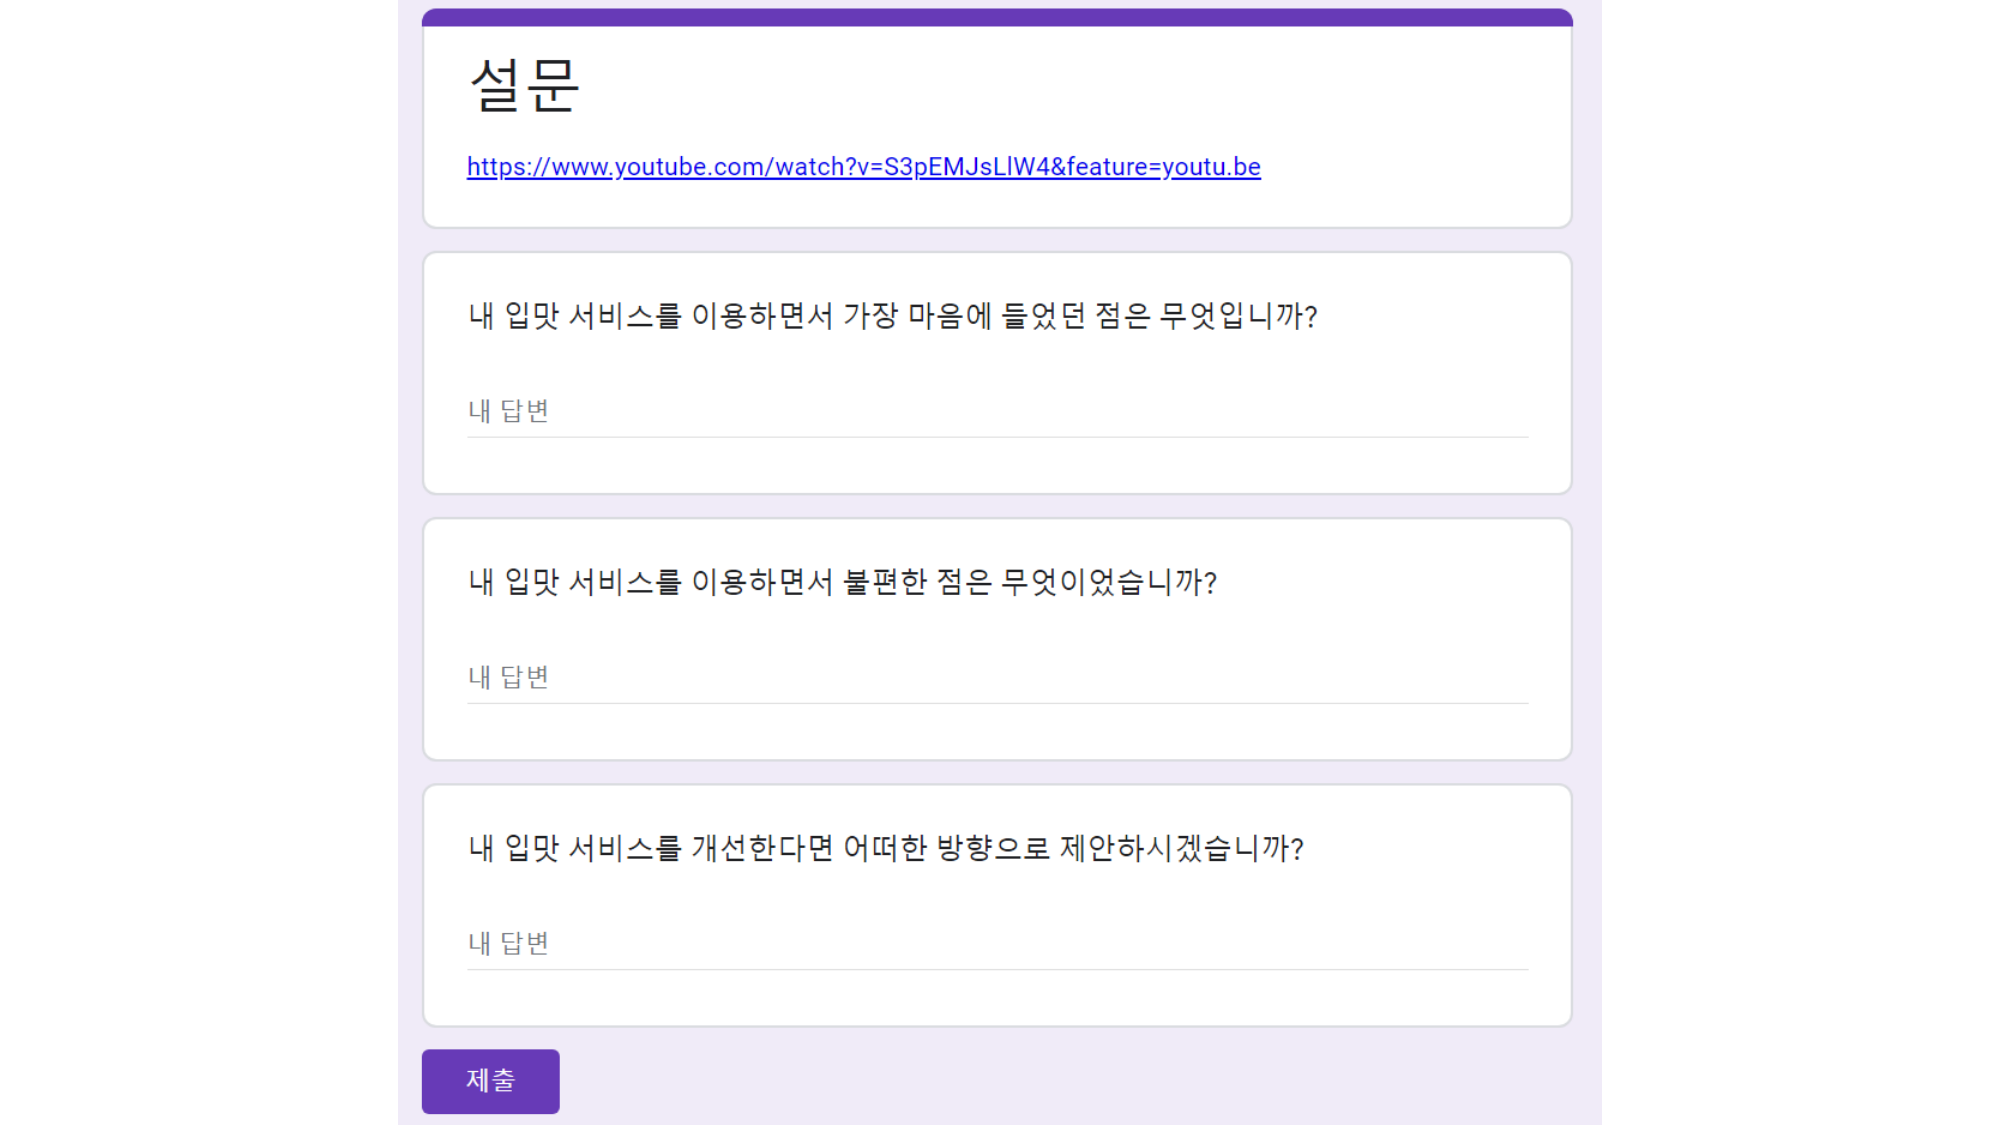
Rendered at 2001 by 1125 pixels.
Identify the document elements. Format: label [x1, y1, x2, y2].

picture [398, 0, 1602, 1125]
